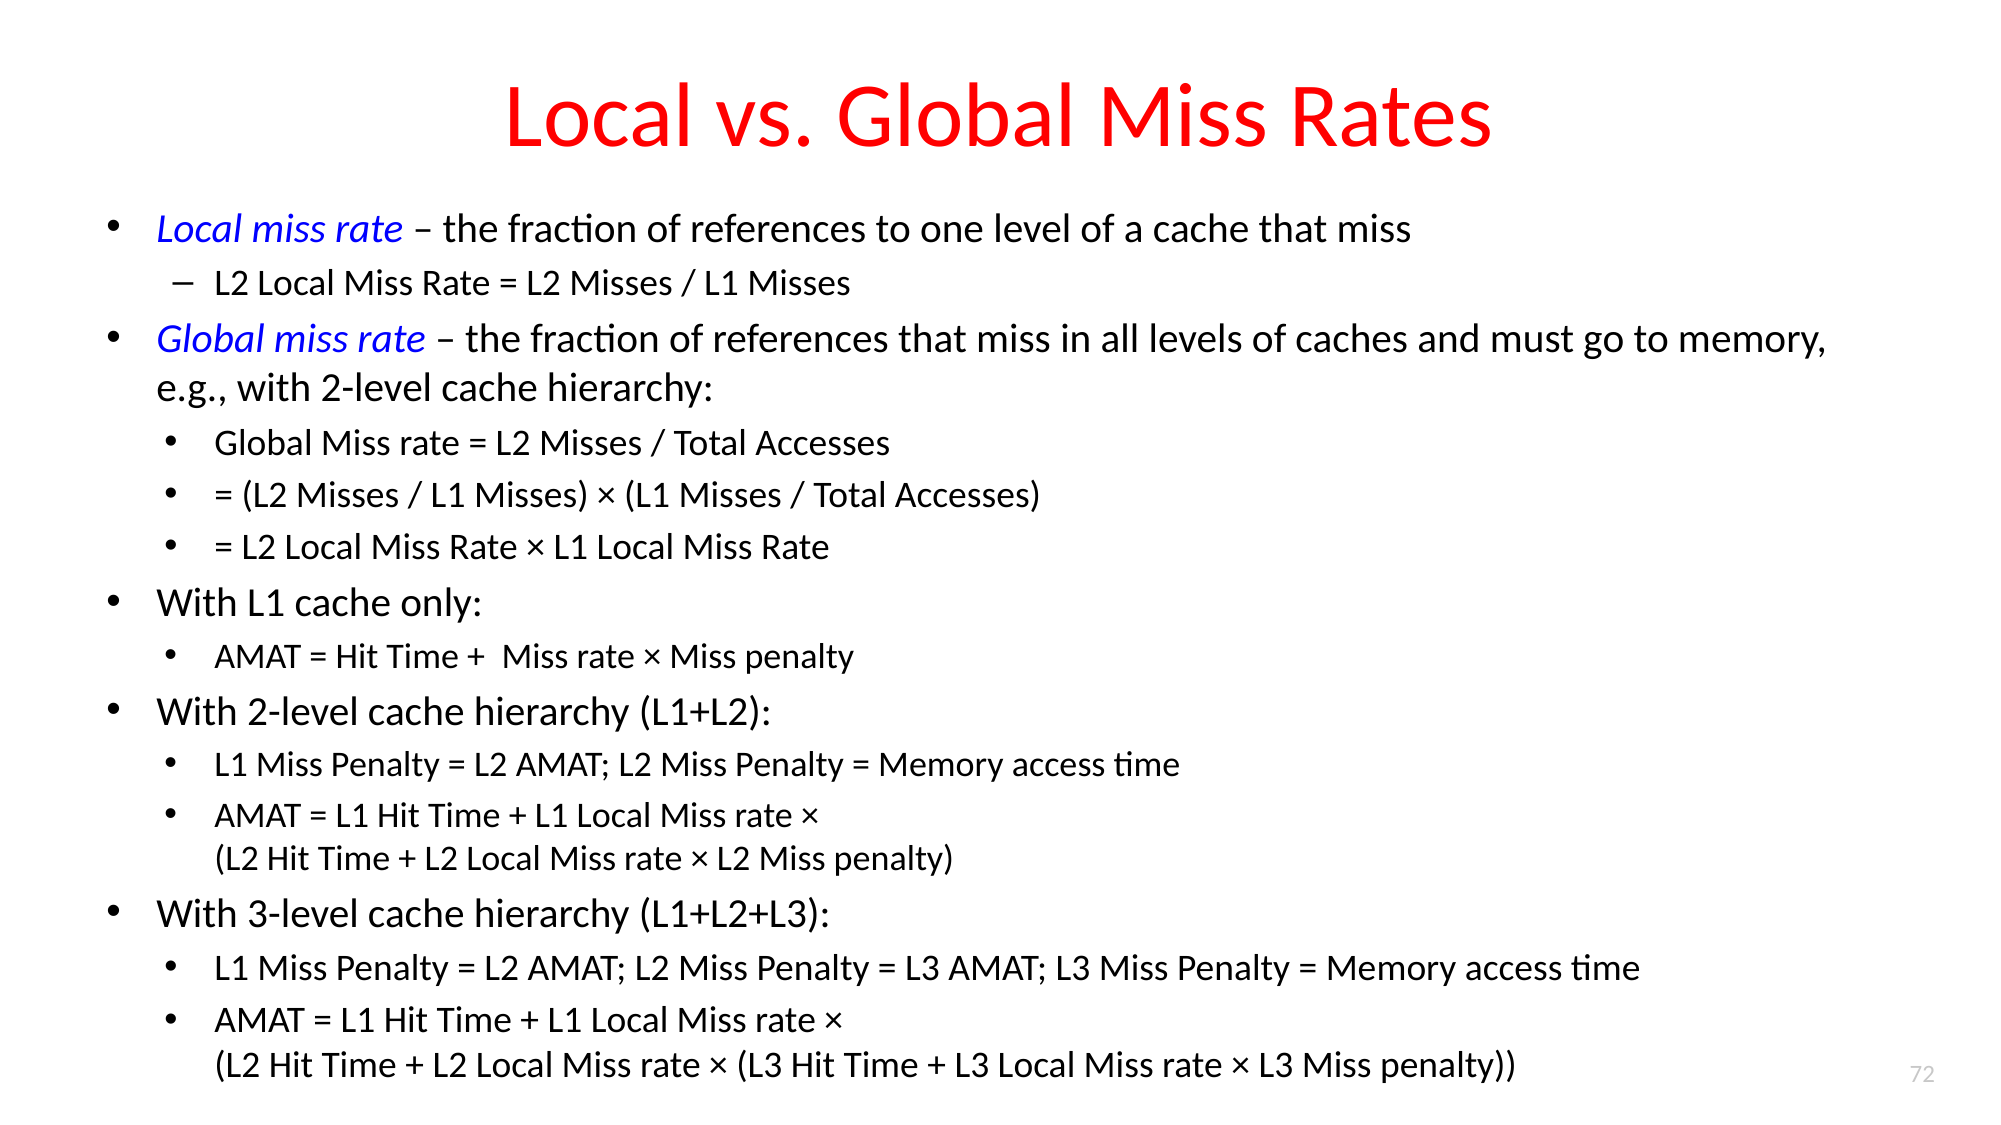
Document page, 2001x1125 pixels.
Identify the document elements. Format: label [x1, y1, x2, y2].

slide_number [1483, 1042, 1950, 1103]
list [91, 193, 1920, 1107]
title [324, 45, 1675, 176]
text_box [762, 1042, 1238, 1103]
